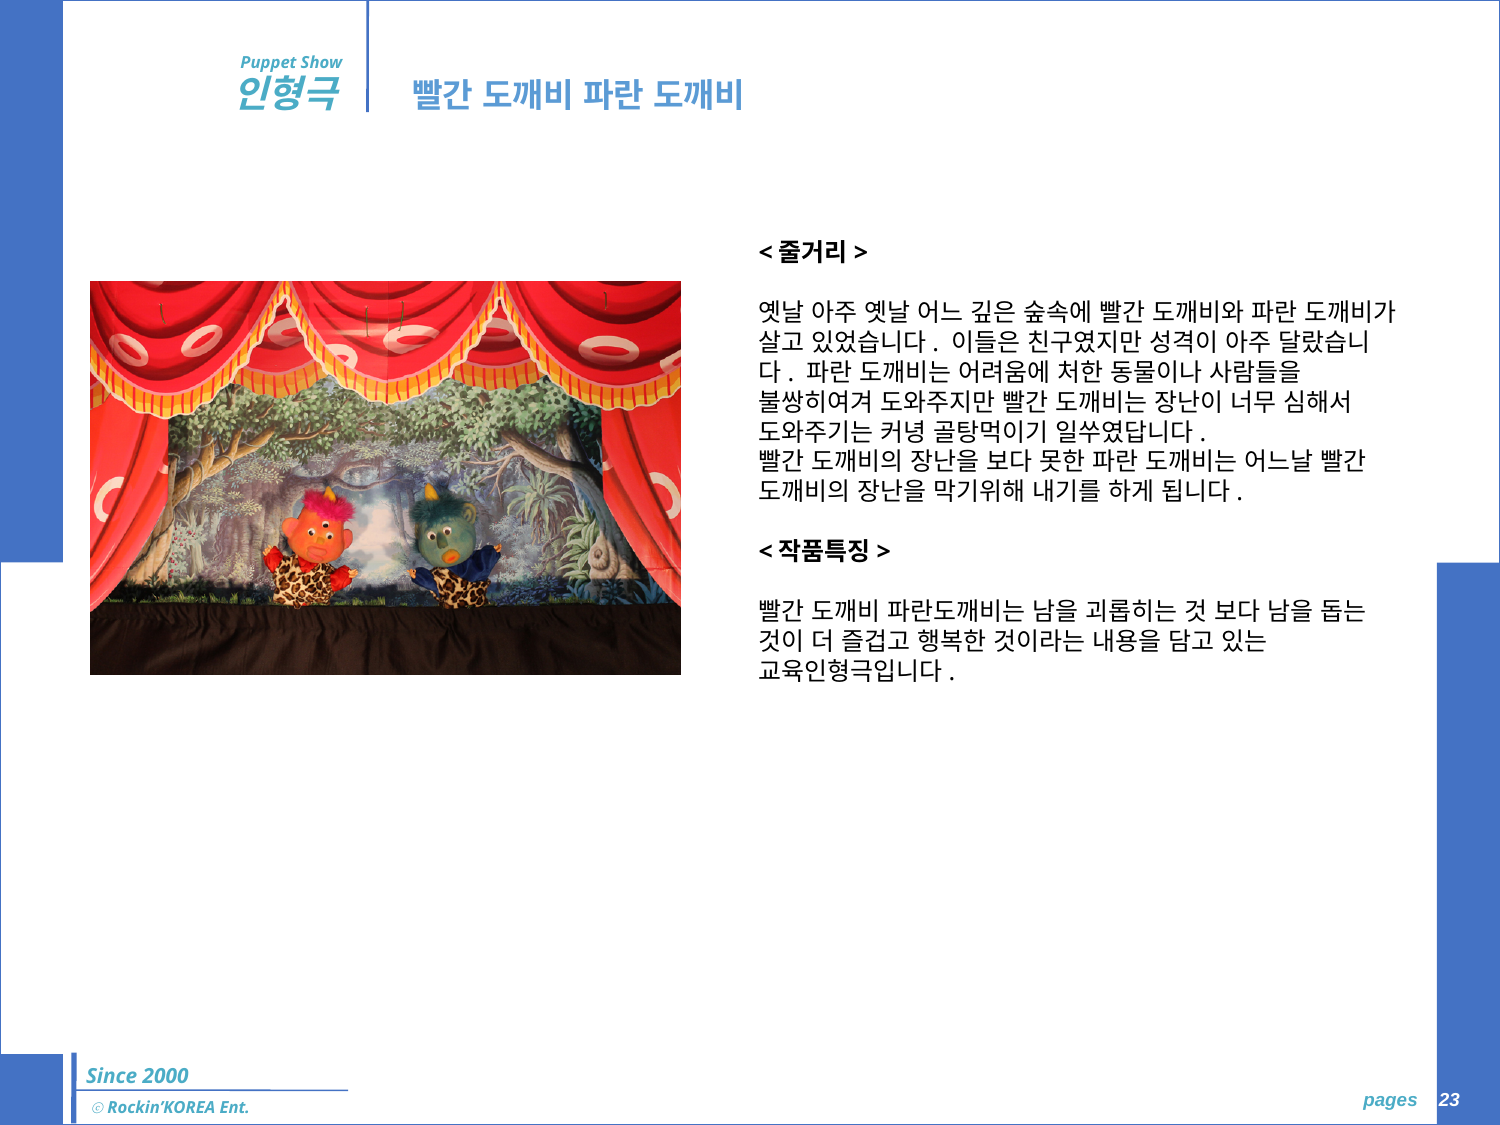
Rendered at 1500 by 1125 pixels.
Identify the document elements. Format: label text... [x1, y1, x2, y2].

text_box pages 23 [1311, 1077, 1475, 1125]
text_box ⓒ Rockin’KOREA Ent. [75, 1091, 266, 1125]
text_box 빨간 도깨비 파란 도깨비 [397, 66, 761, 121]
picture [90, 281, 681, 675]
text_box <줄거리> 옛날 아주 옛날 어느 깊은 숲속에 빨간 도깨비와 파란 도깨비가 살고 있었습니다. 이들은 친구였지만 성격이 아주 달랐습니다. 파란 도깨비는 어려움에 처한 동물이나 사람들을 불쌍히여겨 도와주지만 빨간 도깨비는 장난이 너무 심해서 도와주기는 커녕 골탕먹이기 일쑤였답니다. 빨간 도깨비의 장난을 보다 못한 파란 도깨비는 어느날 빨간 도깨비의 장난을 막기위해 내기를 하게 됩니다. <작품특징> 빨간 도깨비 파란도깨비는 남을 괴롭히는 것 보다 남을 돕는 것이 더 즐겁고 행복한 것이라는 내용을 담고 있는 교육인형극입니다. [743, 228, 1418, 693]
text_box [0, 1053, 64, 1125]
text_box Since 2000 [71, 1055, 204, 1096]
text_box 인형극 [218, 62, 352, 123]
text_box [1436, 561, 1500, 1125]
text_box Puppet Show [225, 44, 358, 80]
text_box [0, 0, 1500, 1125]
